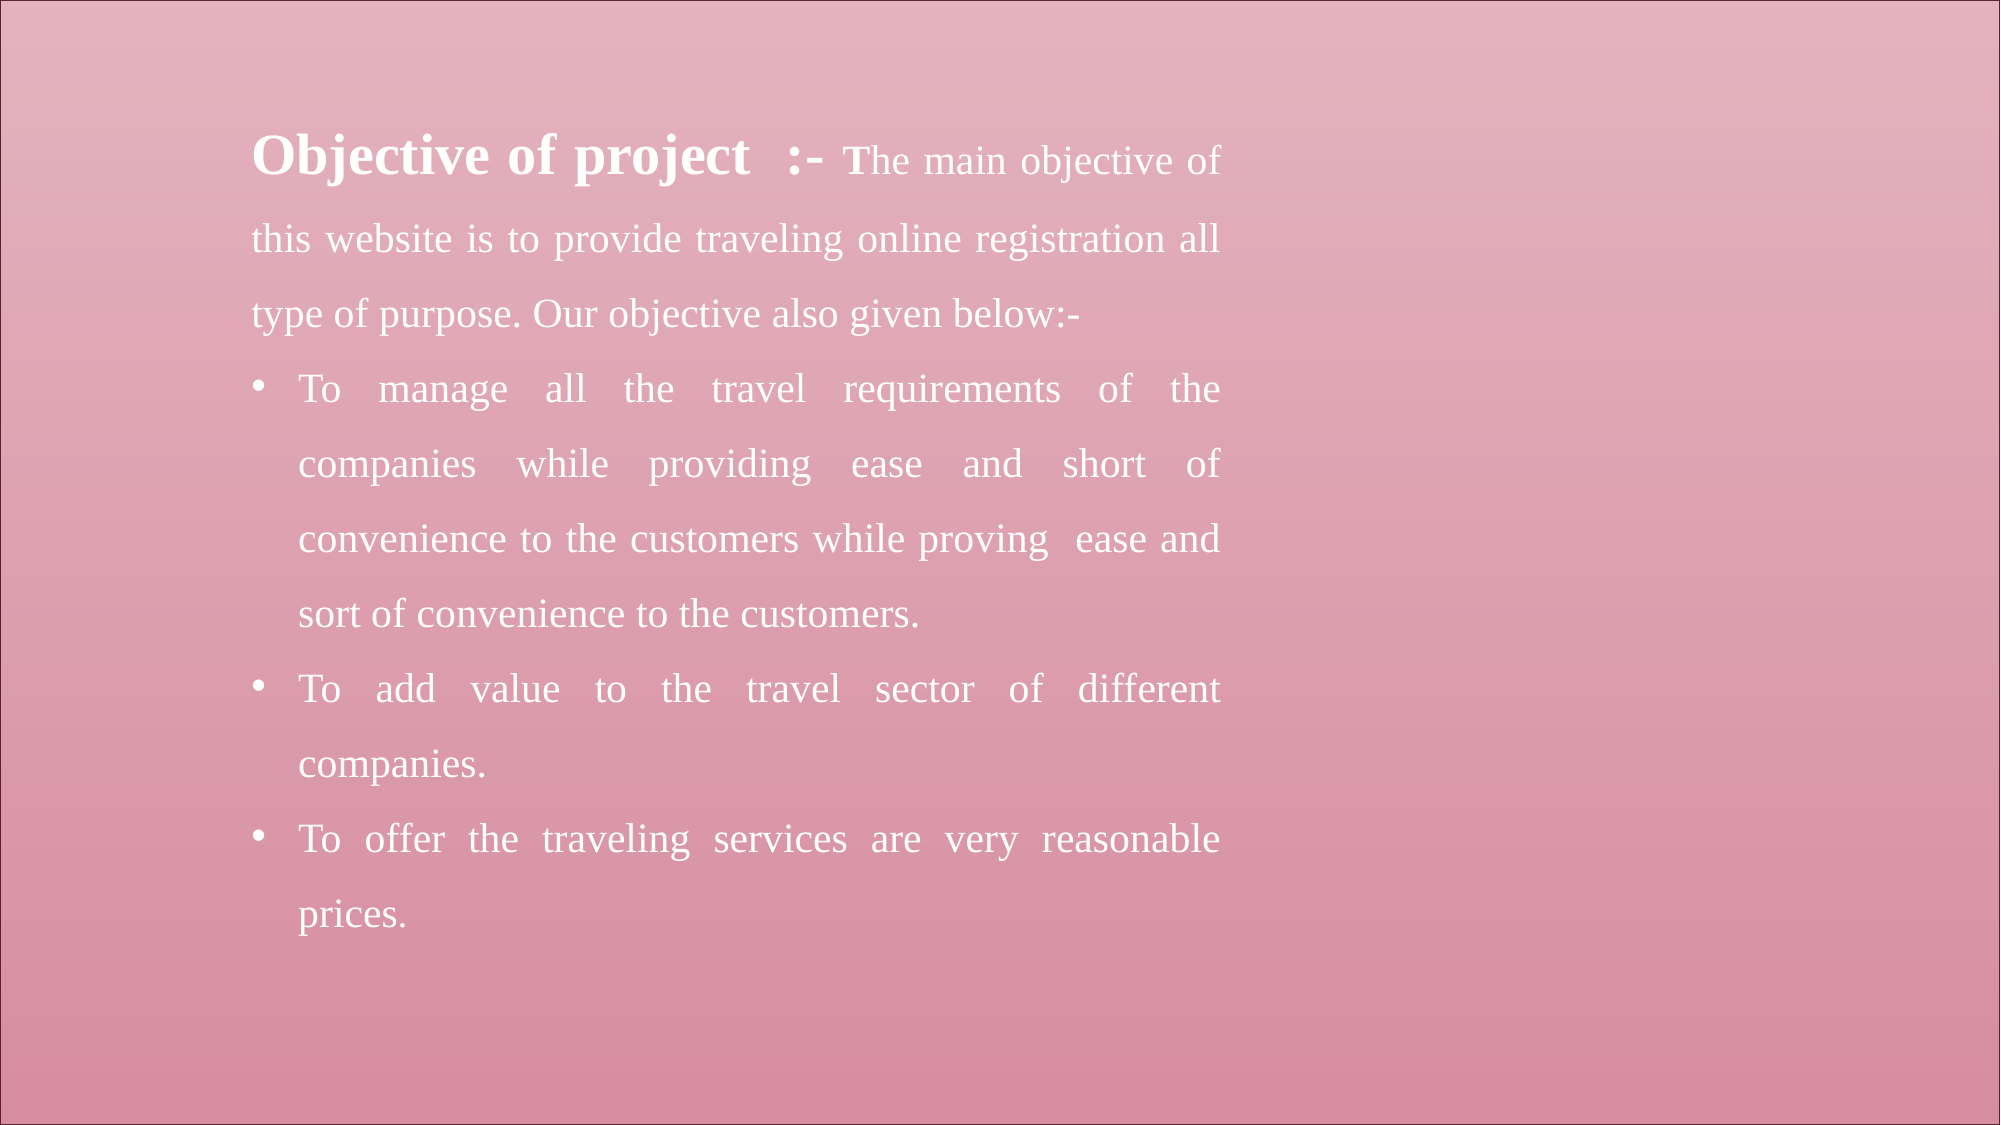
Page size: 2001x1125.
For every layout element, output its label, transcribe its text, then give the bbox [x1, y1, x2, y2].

text_box [0, 0, 2000, 1125]
text_box Objective of project :- The main objective of this website is to provide traveling online registration all type of purpose. Our objective also given below:- To manage all the travel requirements of the companies while providing ease and short of convenience to the customers while proving ease and sort of convenience to the customers. To add value to the travel sector of different companies. To offer the traveling services are very reasonable prices. [236, 73, 1237, 944]
